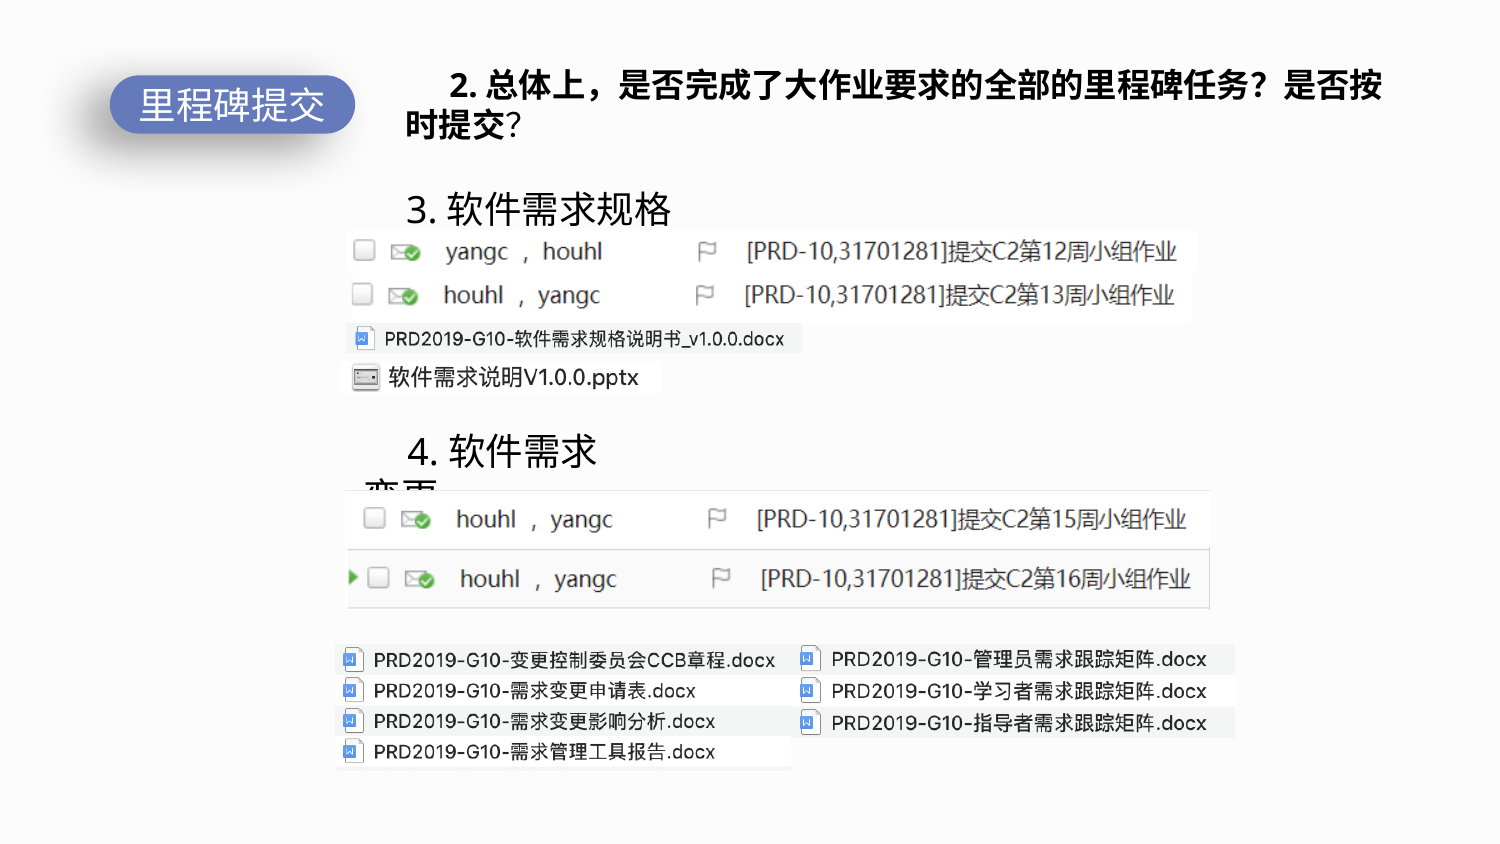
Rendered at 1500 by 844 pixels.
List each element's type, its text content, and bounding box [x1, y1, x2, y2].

picture [335, 644, 1235, 771]
picture [340, 362, 663, 395]
text_box 2.总体上，是否完成了大作业要求的全部的里程碑任务？是否按时提交？ [390, 56, 1423, 152]
text_box 里程碑提交 [109, 75, 356, 134]
text_box 4.软件需求变更 [349, 420, 645, 481]
picture [344, 490, 1211, 610]
picture [346, 229, 1199, 353]
text_box 3.软件需求规格说明 [347, 178, 718, 228]
